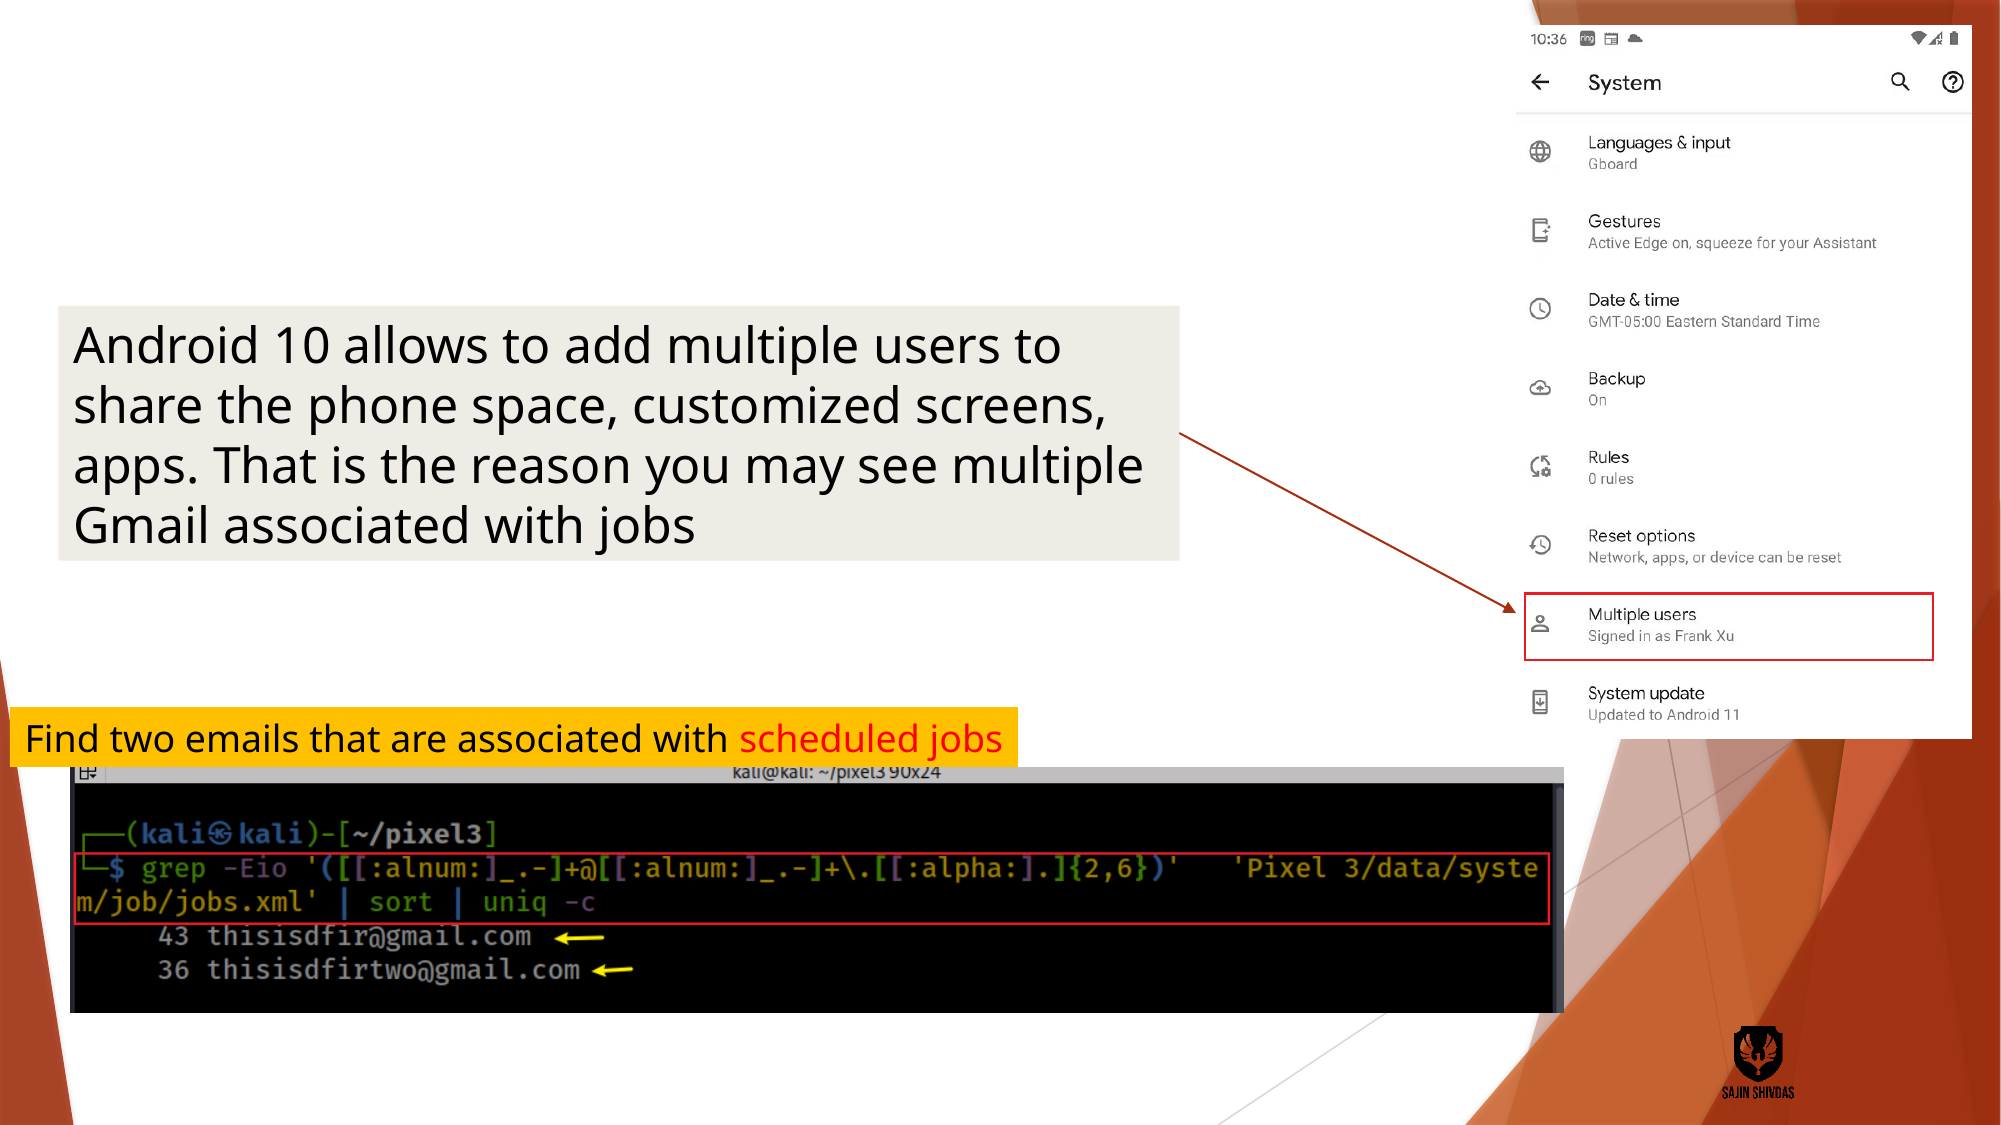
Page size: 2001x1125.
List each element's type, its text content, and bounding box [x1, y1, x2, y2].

picture [1714, 1018, 1804, 1108]
text_box Android 10 allows to add multiple users to share the phone space, customized screens, apps. That is the reason you may see multiple Gmail associated with jobs [58, 305, 1180, 561]
picture [1515, 25, 1972, 740]
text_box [1179, 434, 1517, 614]
picture [69, 767, 1565, 1014]
text_box Find two emails that are associated with scheduled jobs [9, 707, 1018, 767]
